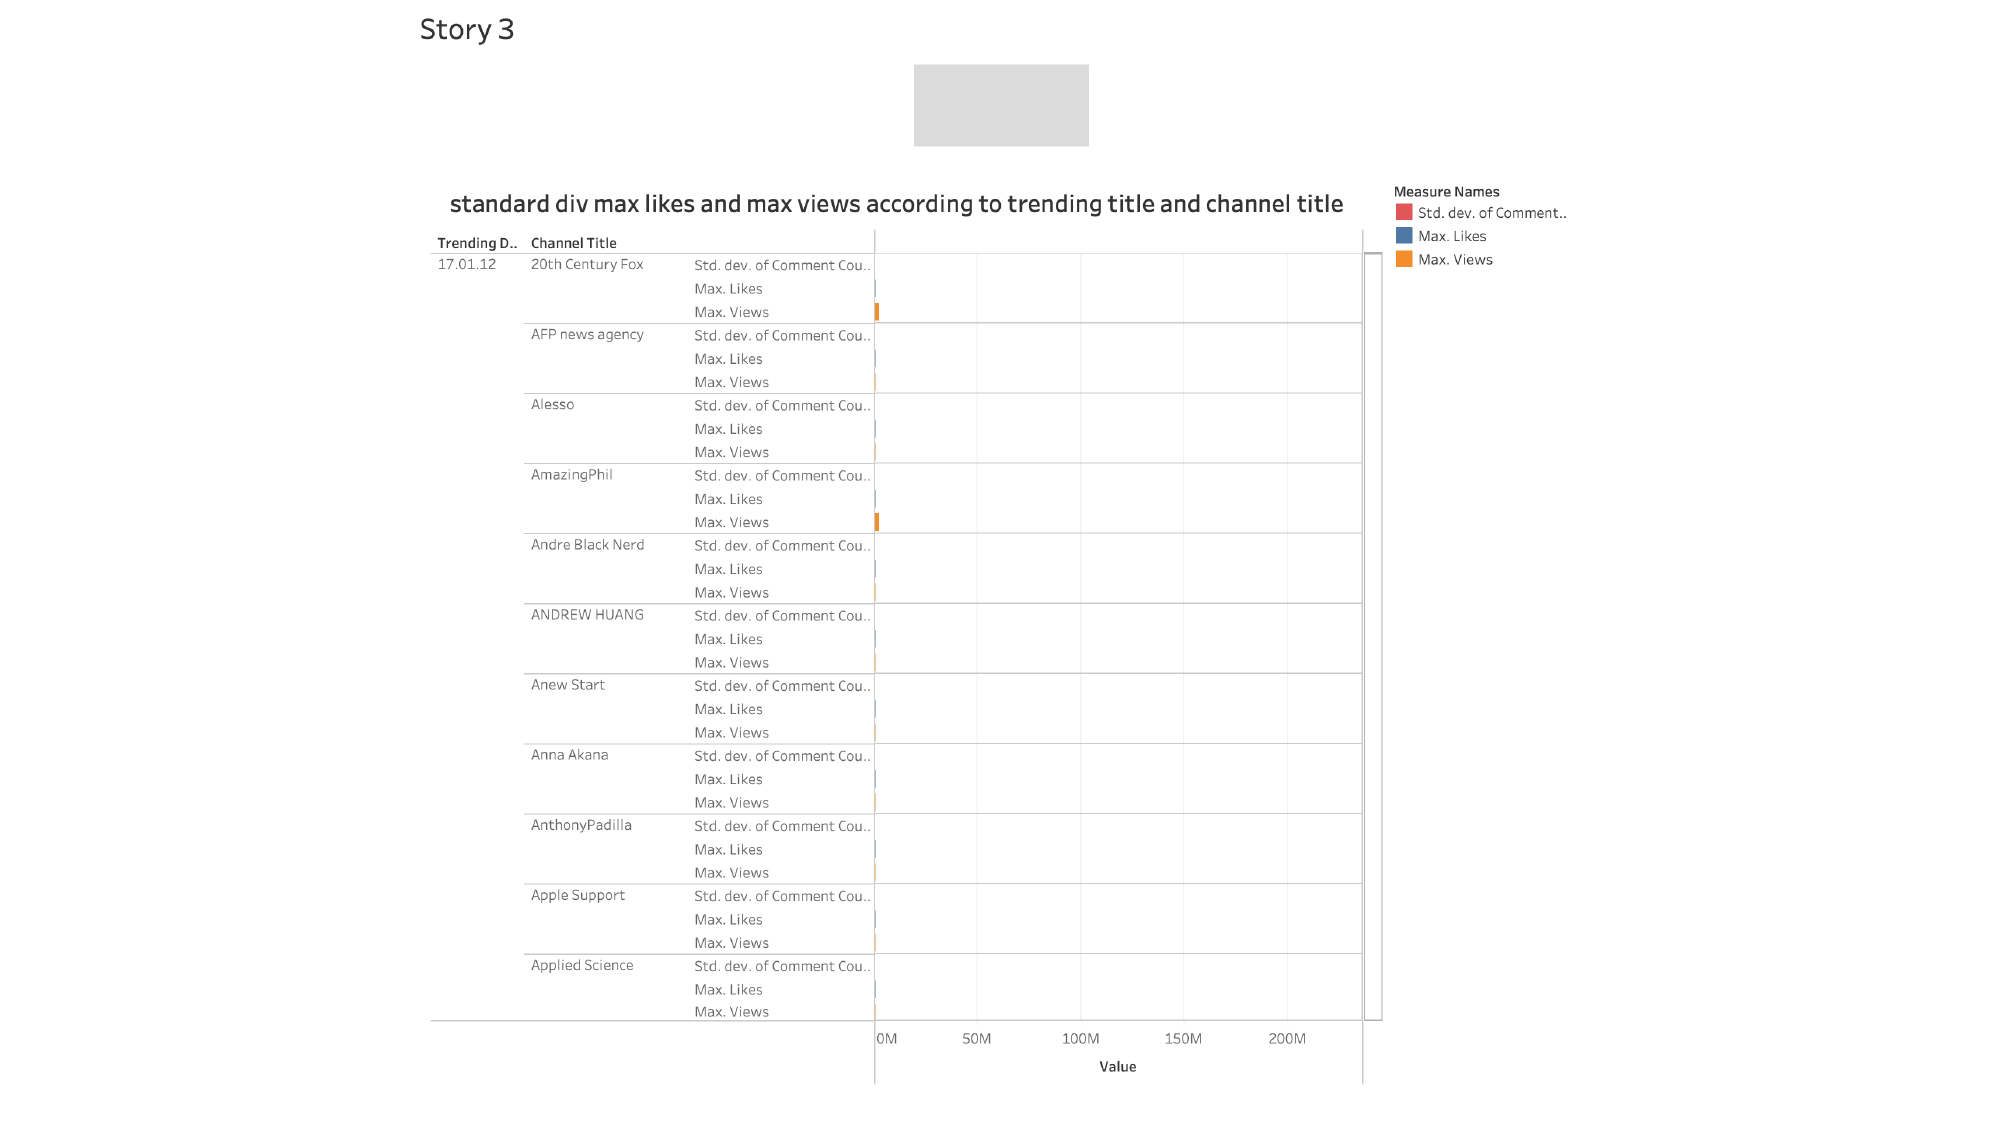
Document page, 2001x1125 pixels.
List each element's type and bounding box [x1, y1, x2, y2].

picture [407, 0, 1593, 1125]
